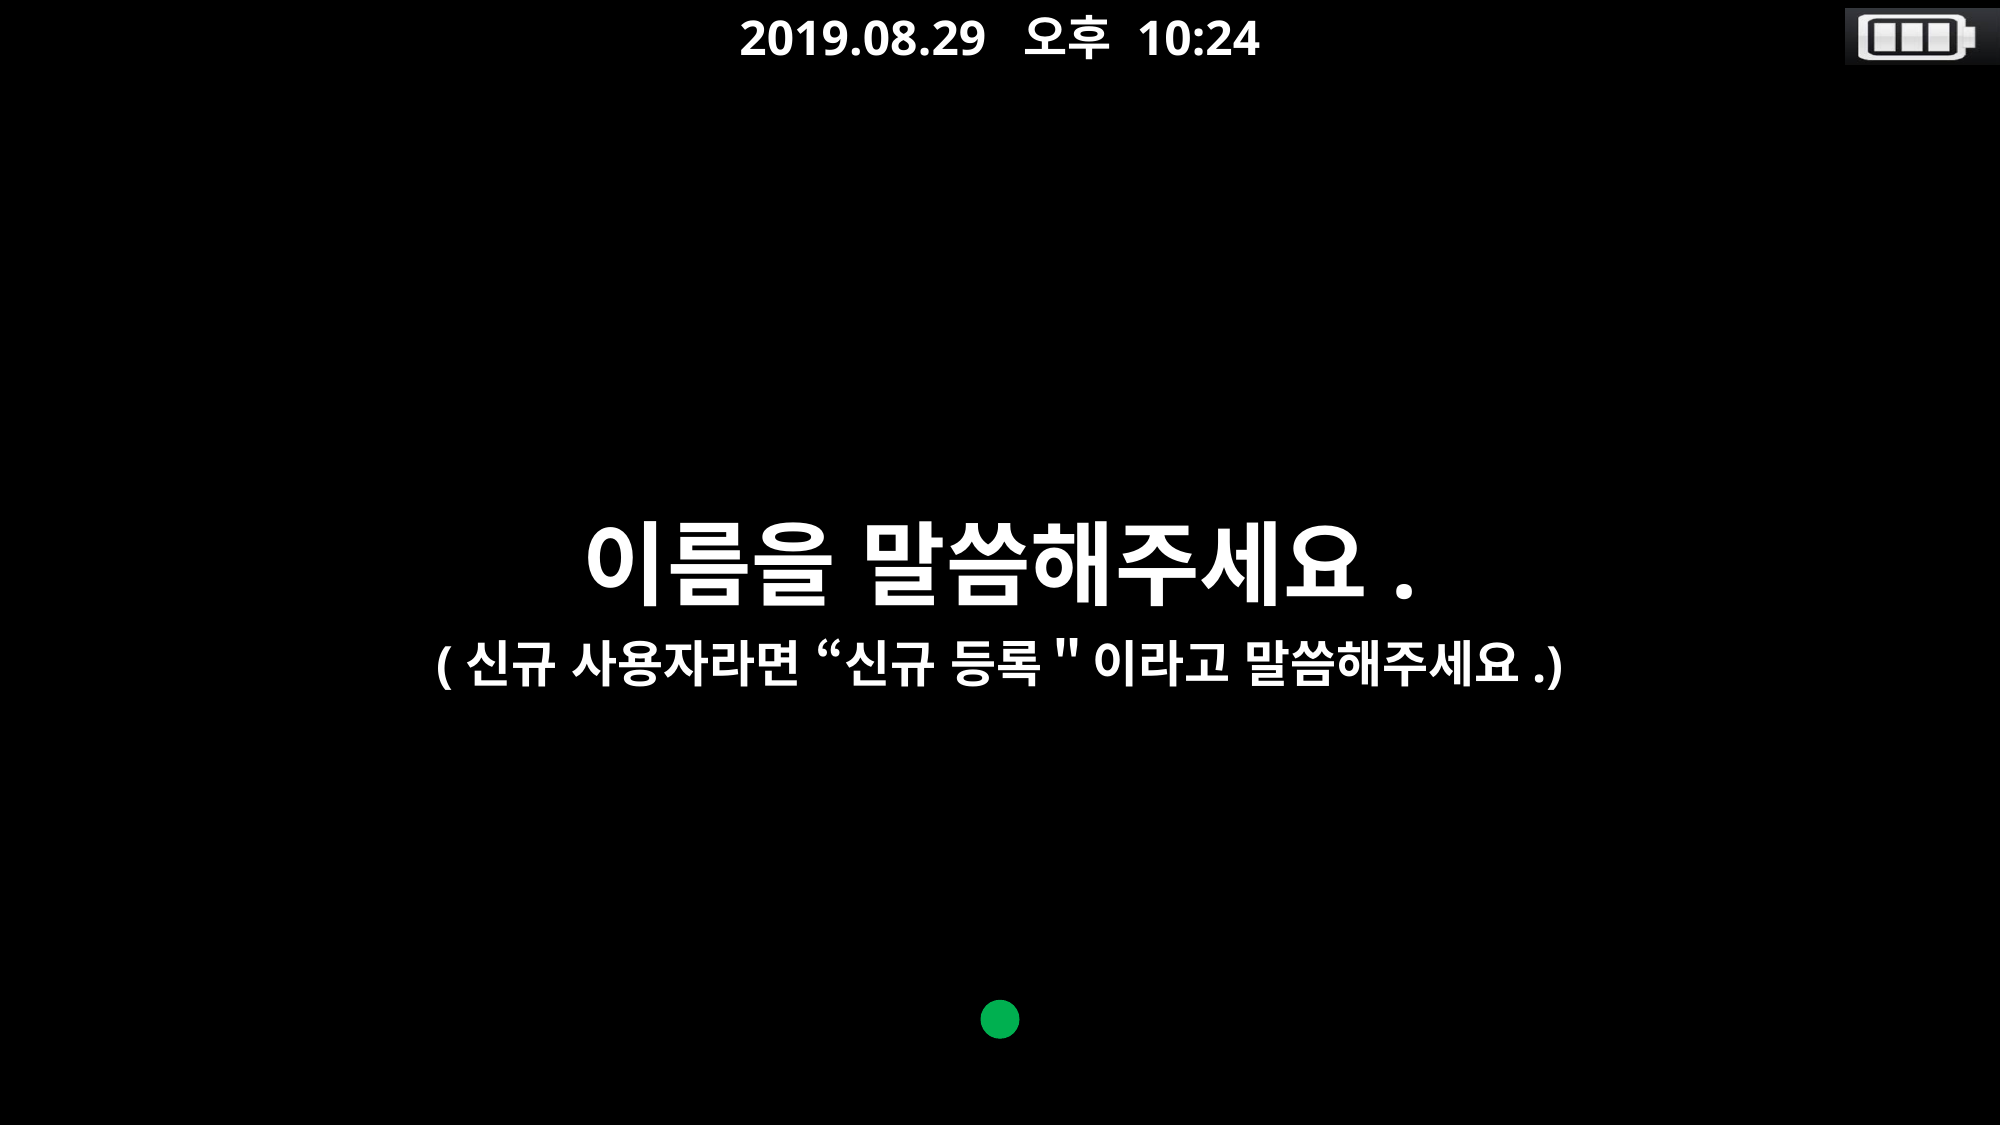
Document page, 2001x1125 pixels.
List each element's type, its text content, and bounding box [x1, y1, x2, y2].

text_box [0, 0, 2000, 74]
text_box (신규 사용자라면 “신규 등록＂이라고 말씀해주세요.) [336, 625, 1664, 701]
text_box [980, 999, 1020, 1039]
text_box 이름을 말씀해주세요. [561, 499, 1438, 624]
